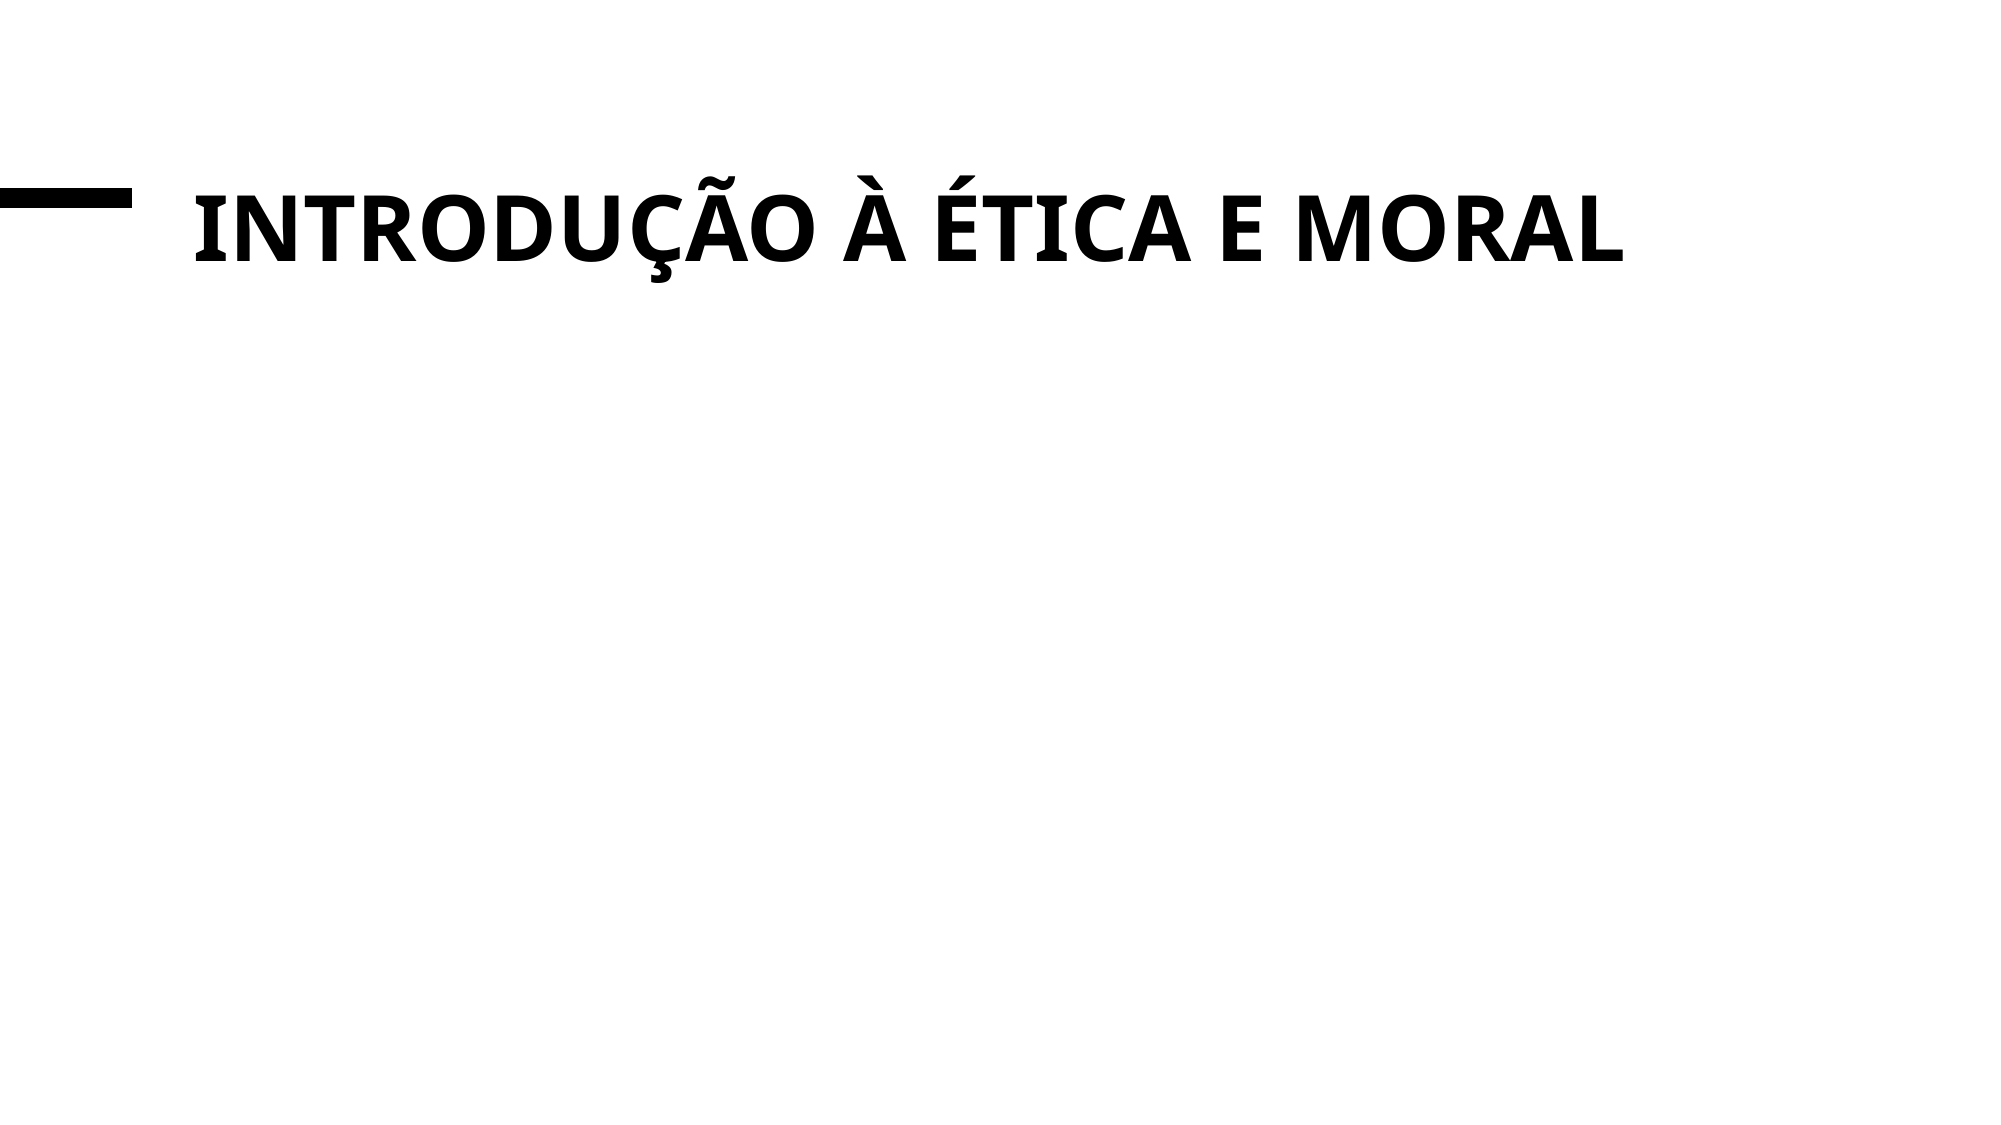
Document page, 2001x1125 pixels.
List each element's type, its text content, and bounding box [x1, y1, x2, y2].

title Introdução à Ética e Moral [178, 178, 1807, 392]
